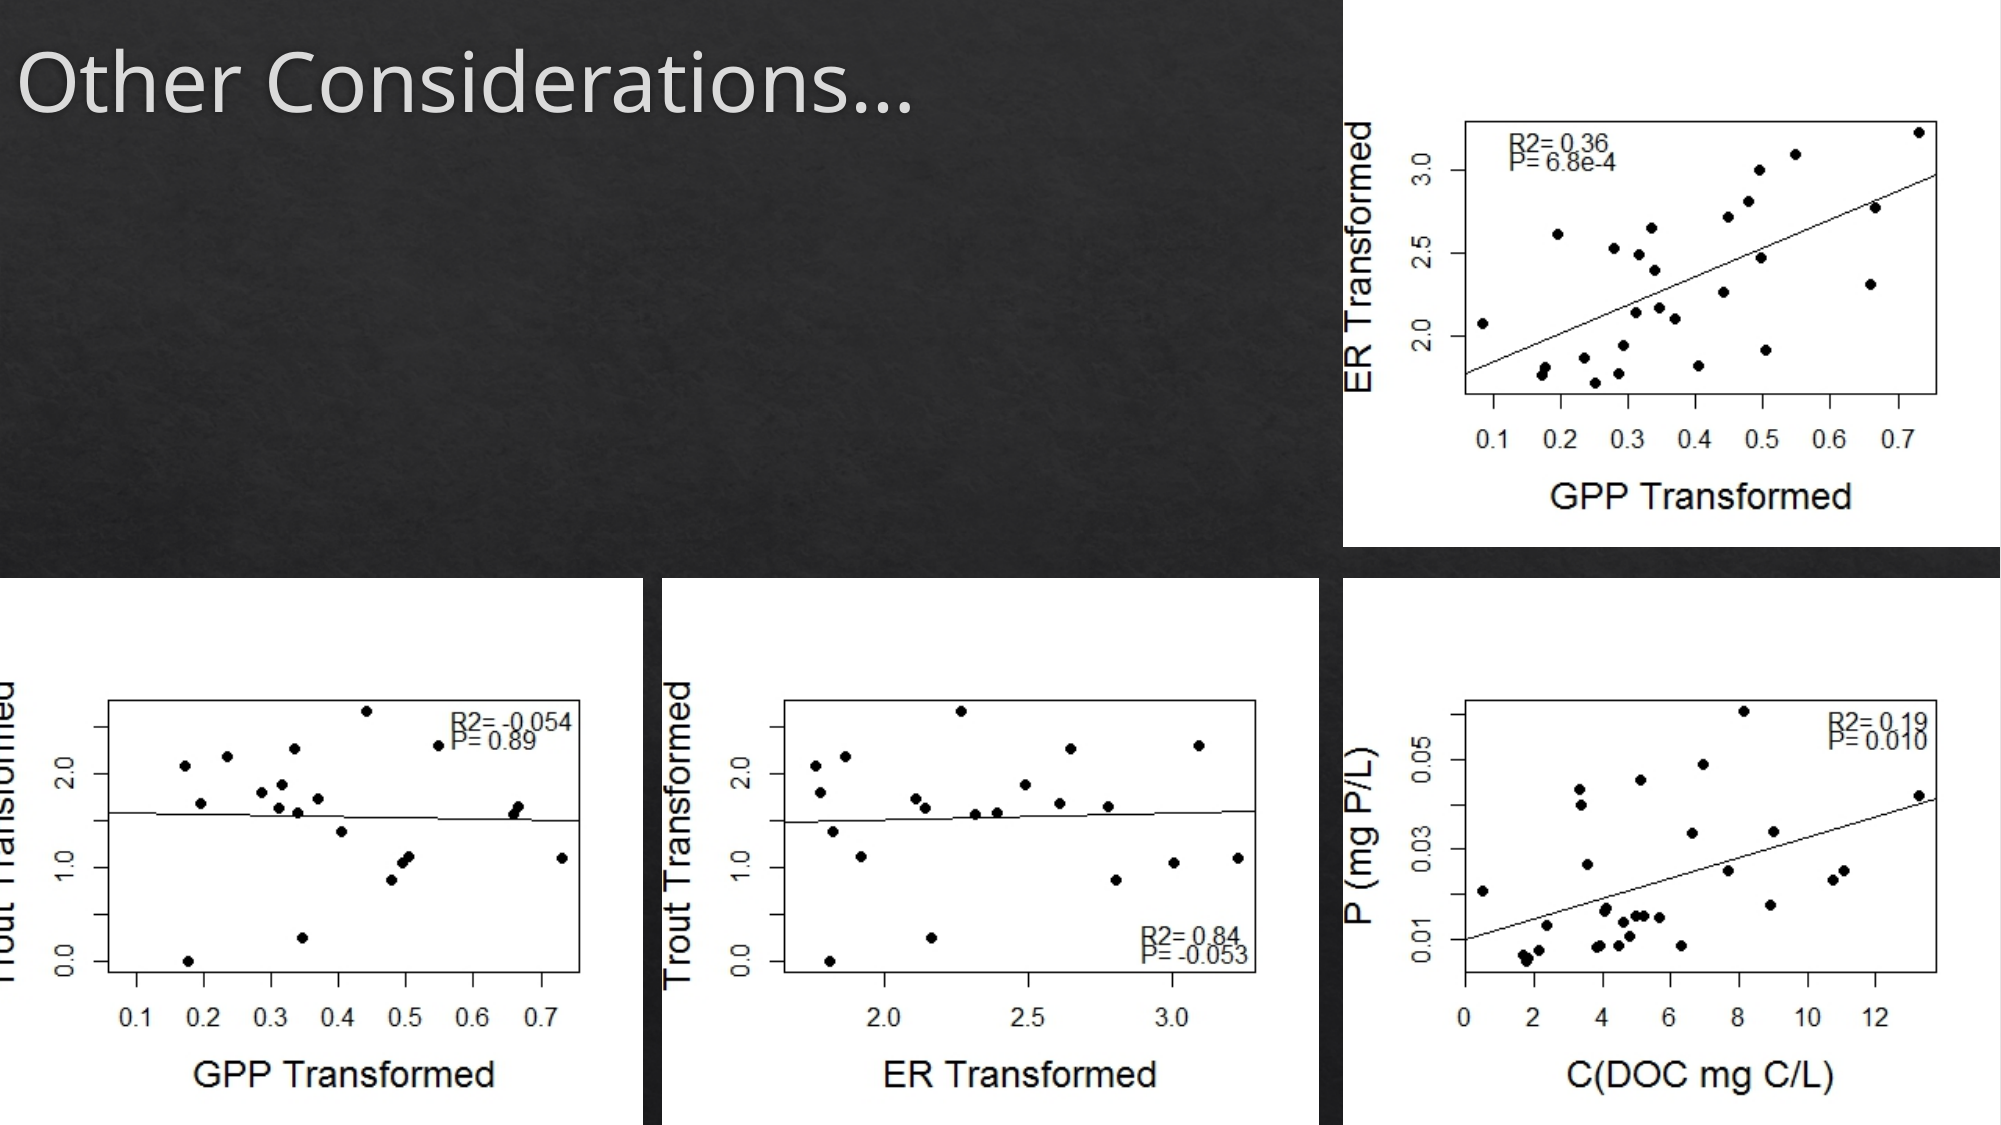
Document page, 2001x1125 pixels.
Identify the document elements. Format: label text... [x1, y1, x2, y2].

title Other Considerations… [0, 0, 1338, 160]
picture [0, 577, 643, 1125]
picture [1343, 0, 2000, 547]
picture [661, 577, 1319, 1125]
picture [1343, 577, 2000, 1125]
